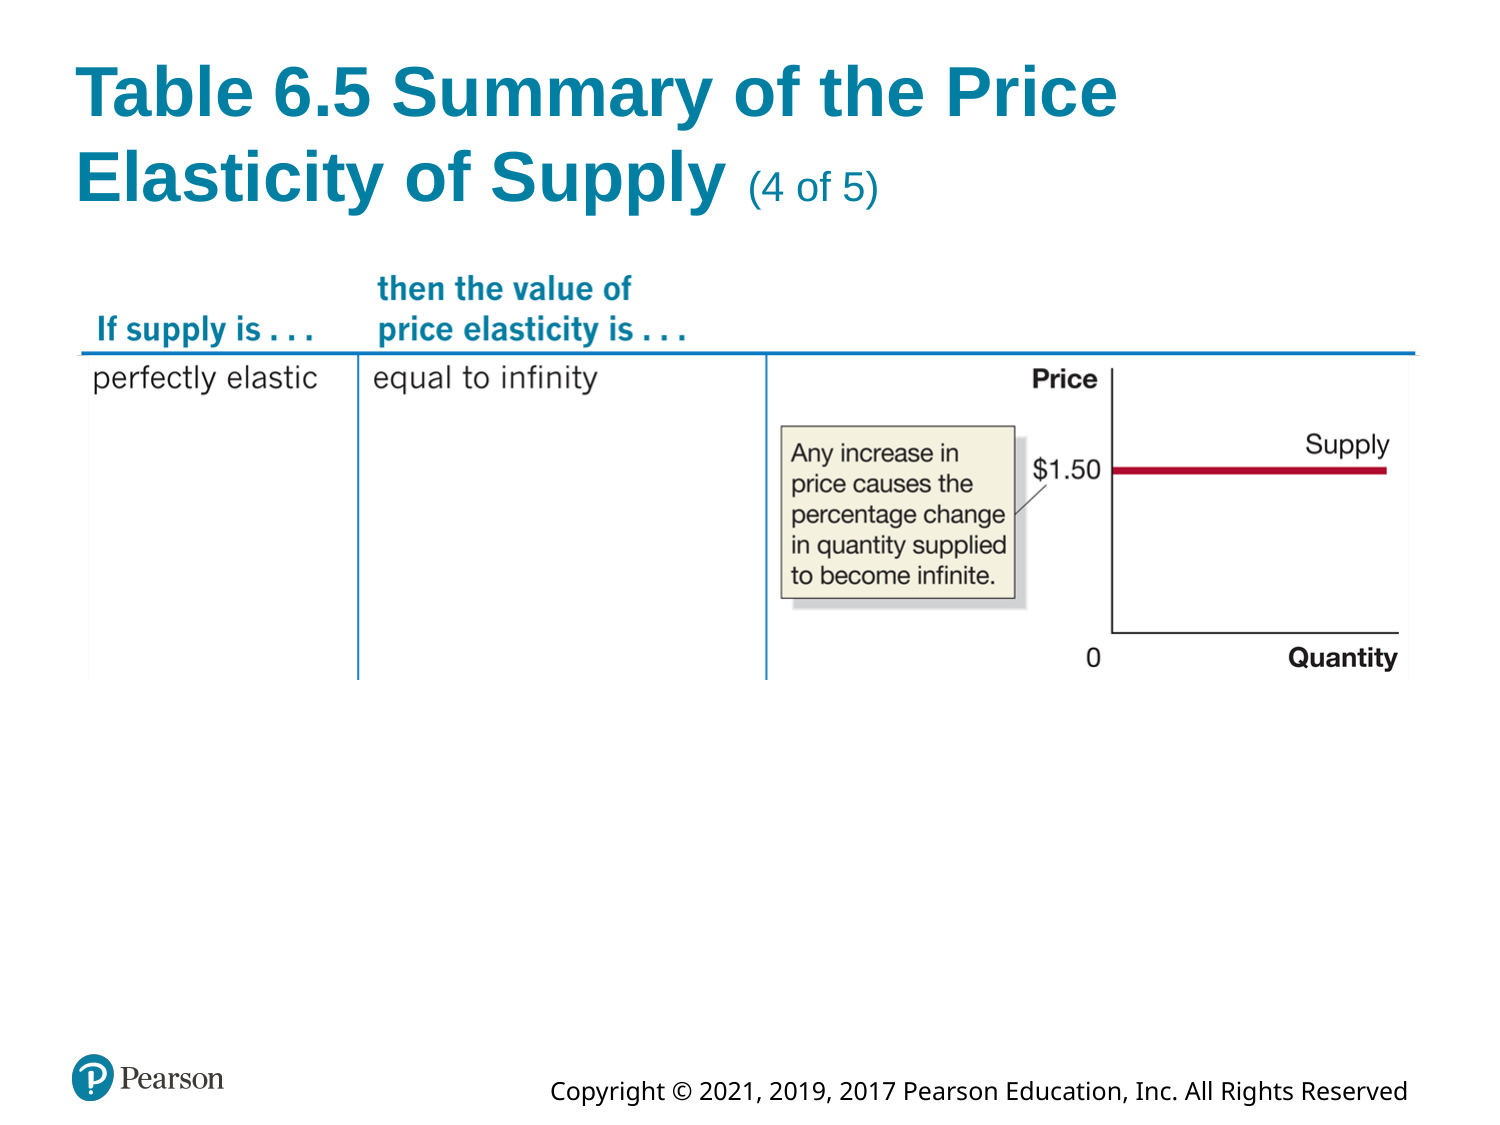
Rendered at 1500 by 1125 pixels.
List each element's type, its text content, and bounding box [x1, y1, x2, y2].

picture [77, 256, 1420, 681]
picture [98, 1054, 224, 1101]
title Table 6.5 Summary of the Price Elasticity of Supply (4 of 5) [75, 35, 1425, 216]
picture [80, 1063, 106, 1088]
picture [72, 1054, 88, 1070]
picture [72, 1087, 83, 1101]
